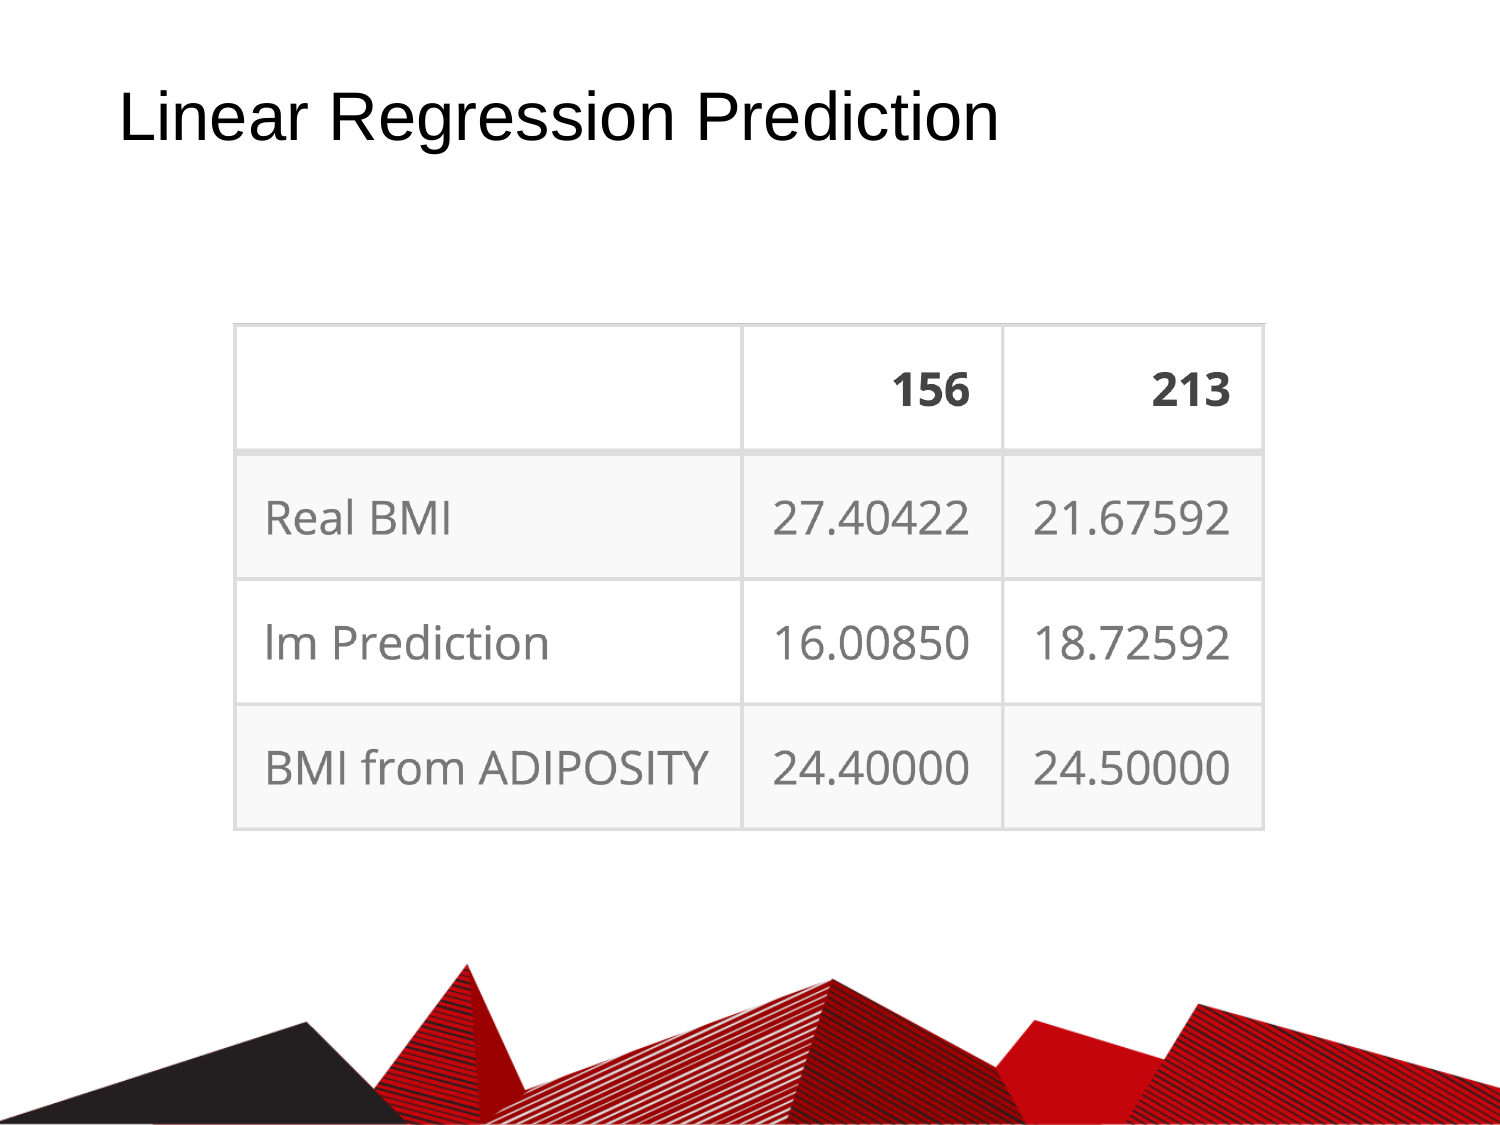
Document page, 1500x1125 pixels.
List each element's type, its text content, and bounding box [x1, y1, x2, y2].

picture [0, 0, 1500, 1125]
title Linear Regression Prediction [103, 67, 1397, 169]
